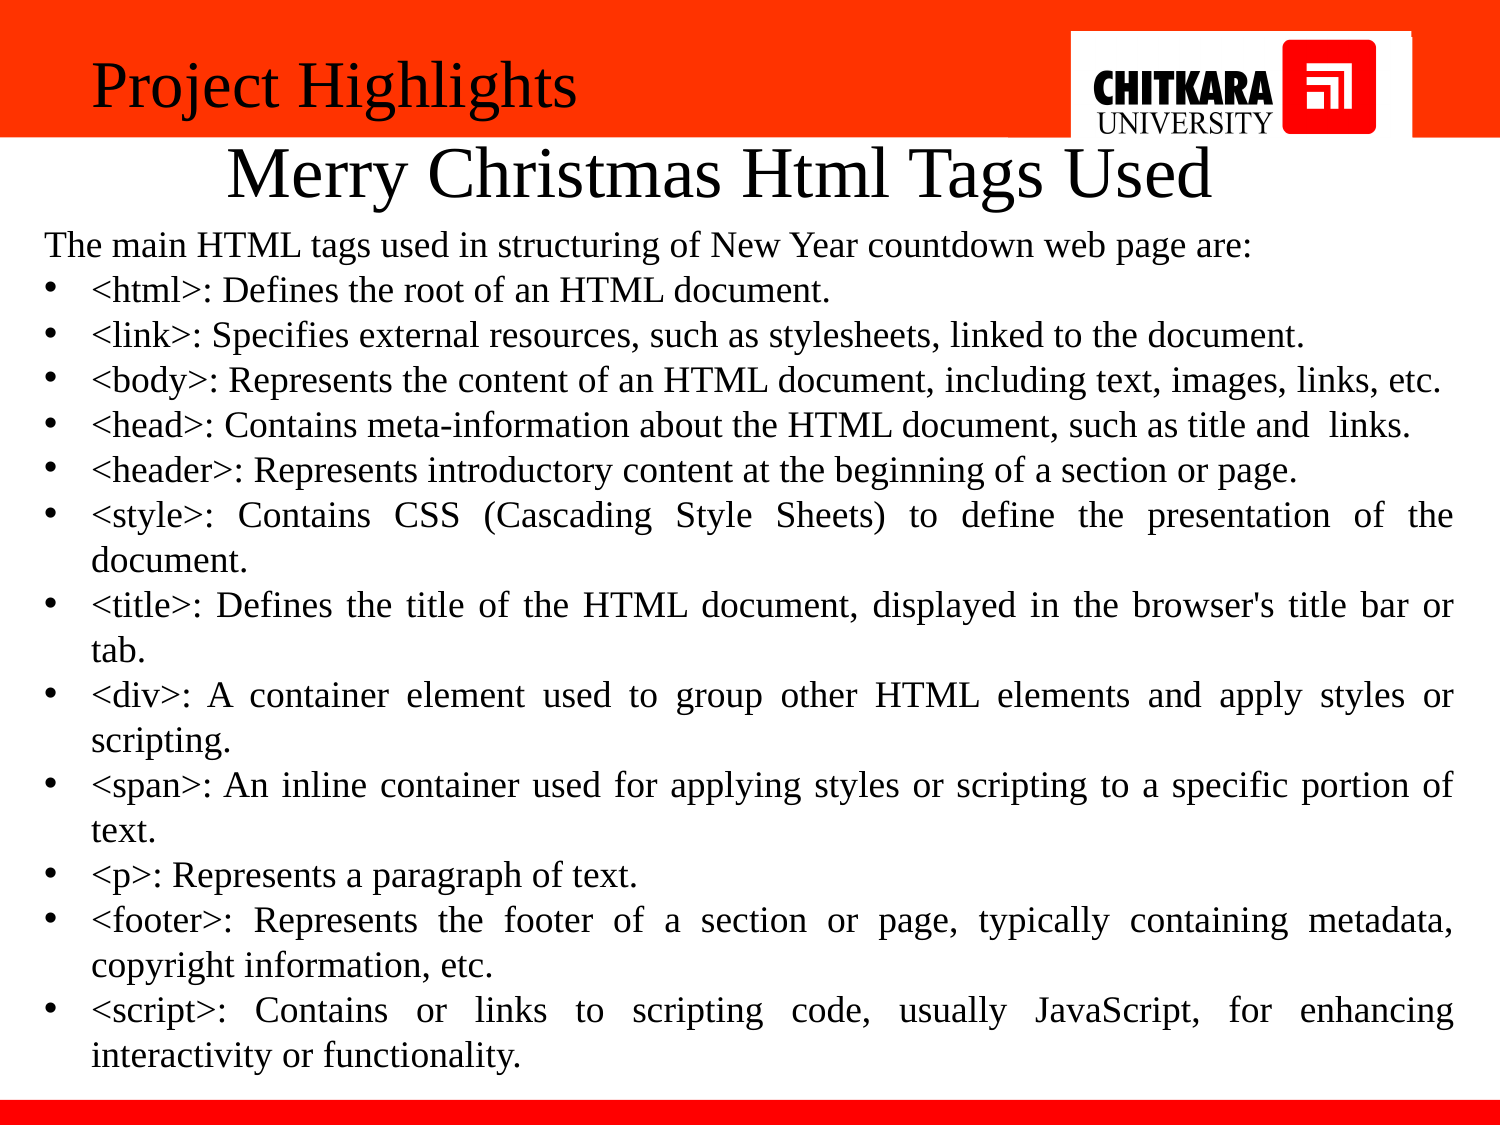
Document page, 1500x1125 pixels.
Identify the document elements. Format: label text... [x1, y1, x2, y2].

text_box Project Highlights [76, 33, 609, 117]
text_box The main HTML tags used in structuring of New Year countdown web page are: <html>: Defines the root of an HTML document. <link>: Specifies external resources, such as stylesheets, linked to the document. <body>: Represents the content of an HTML document, including text, images, links, etc. <head>: Contains meta-information about the HTML document, such as title and links. <header>: Represents introductory content at the beginning of a section or page. <style>: Contains CSS (Cascading Style Sheets) to define the presentation of the document. <title>: Defines the title of the HTML document, displayed in the browser's title bar or tab. <div>: A container element used to group other HTML elements and apply styles or scripting. <span>: An inline container used for applying styles or scripting to a specific portion of text. <p>: Represents a paragraph of text. <footer>: Represents the footer of a section or page, typically containing metadata, copyright information, etc. <script>: Contains or links to scripting code, usually JavaScript, for enhancing interactivity or functionality. [29, 212, 1471, 1082]
text_box Merry Christmas Html Tags Used [53, 117, 1388, 212]
picture [1074, 37, 1391, 138]
